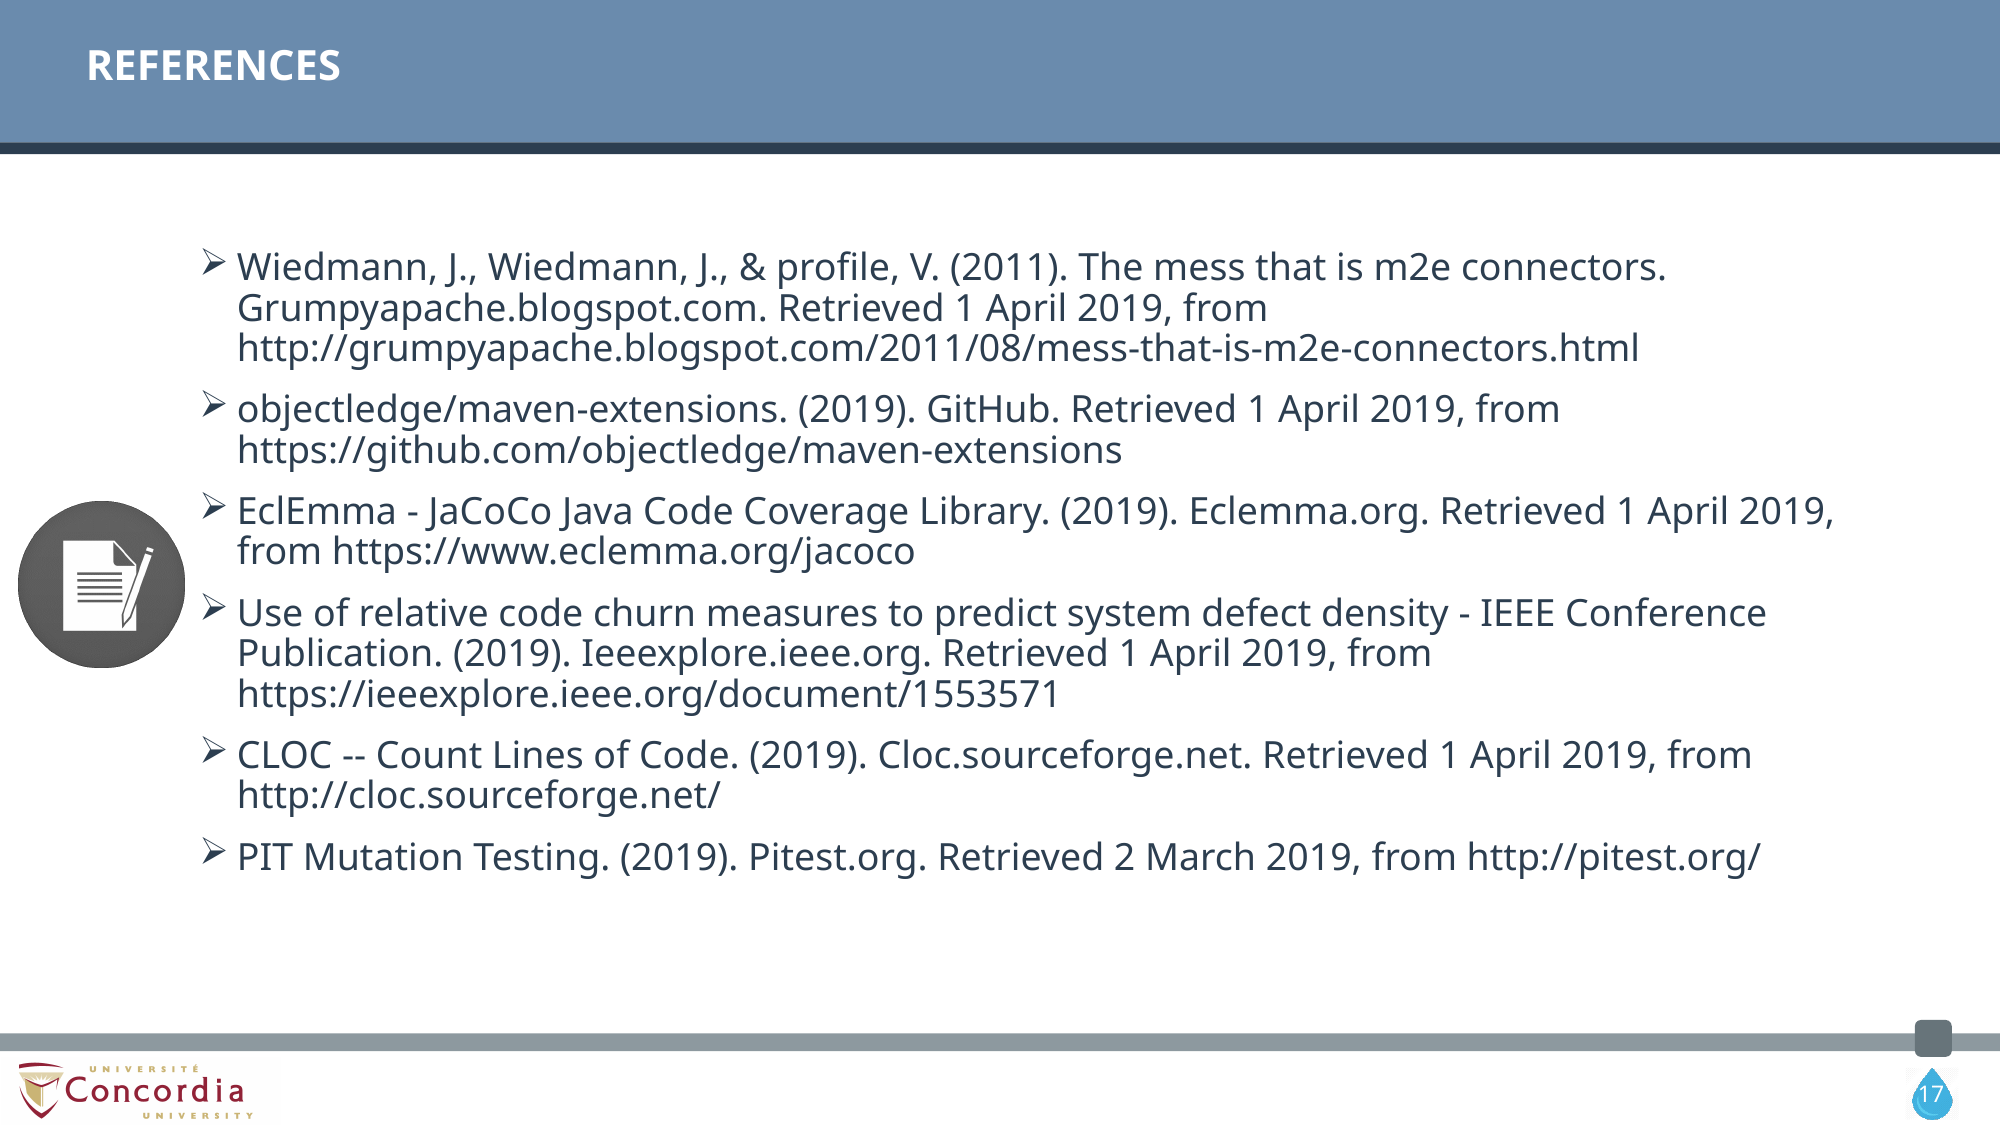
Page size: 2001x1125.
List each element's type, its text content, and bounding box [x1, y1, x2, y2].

picture [1, 1057, 281, 1125]
picture [18, 501, 185, 668]
list Wiedmann, J., Wiedmann, J., & profile, V. (2011). The mess that is m2e connectors. Grumpyapache.blogspot.com. Retrieved 1 April 2019, from http://grumpyapache.blogspot.com/2011/08/mess-that-is-m2e-connectors.html objectledge/maven-extensions. (2019). GitHub. Retrieved 1 April 2019, from https://github.com/objectledge/maven-extensions EclEmma - JaCoCo Java Code Coverage Library. (2019). Eclemma.org. Retrieved 1 April 2019, from https://www.eclemma.org/jacoco Use of relative code churn measures to predict system defect density - IEEE Conference Publication. (2019). Ieeexplore.ieee.org. Retrieved 1 April 2019, from https://ieeexplore.ieee.org/document/1553571 CLOC -- Count Lines of Code. (2019). Cloc.sourceforge.net. Retrieved 1 April 2019, from http://cloc.sourceforge.net/ PIT Mutation Testing. (2019). Pitest.org. Retrieved 2 March 2019, from http://pitest.org/ [184, 174, 1931, 996]
slide_number 17 [1885, 1062, 1978, 1125]
title REFERENCES [70, 2, 1932, 133]
